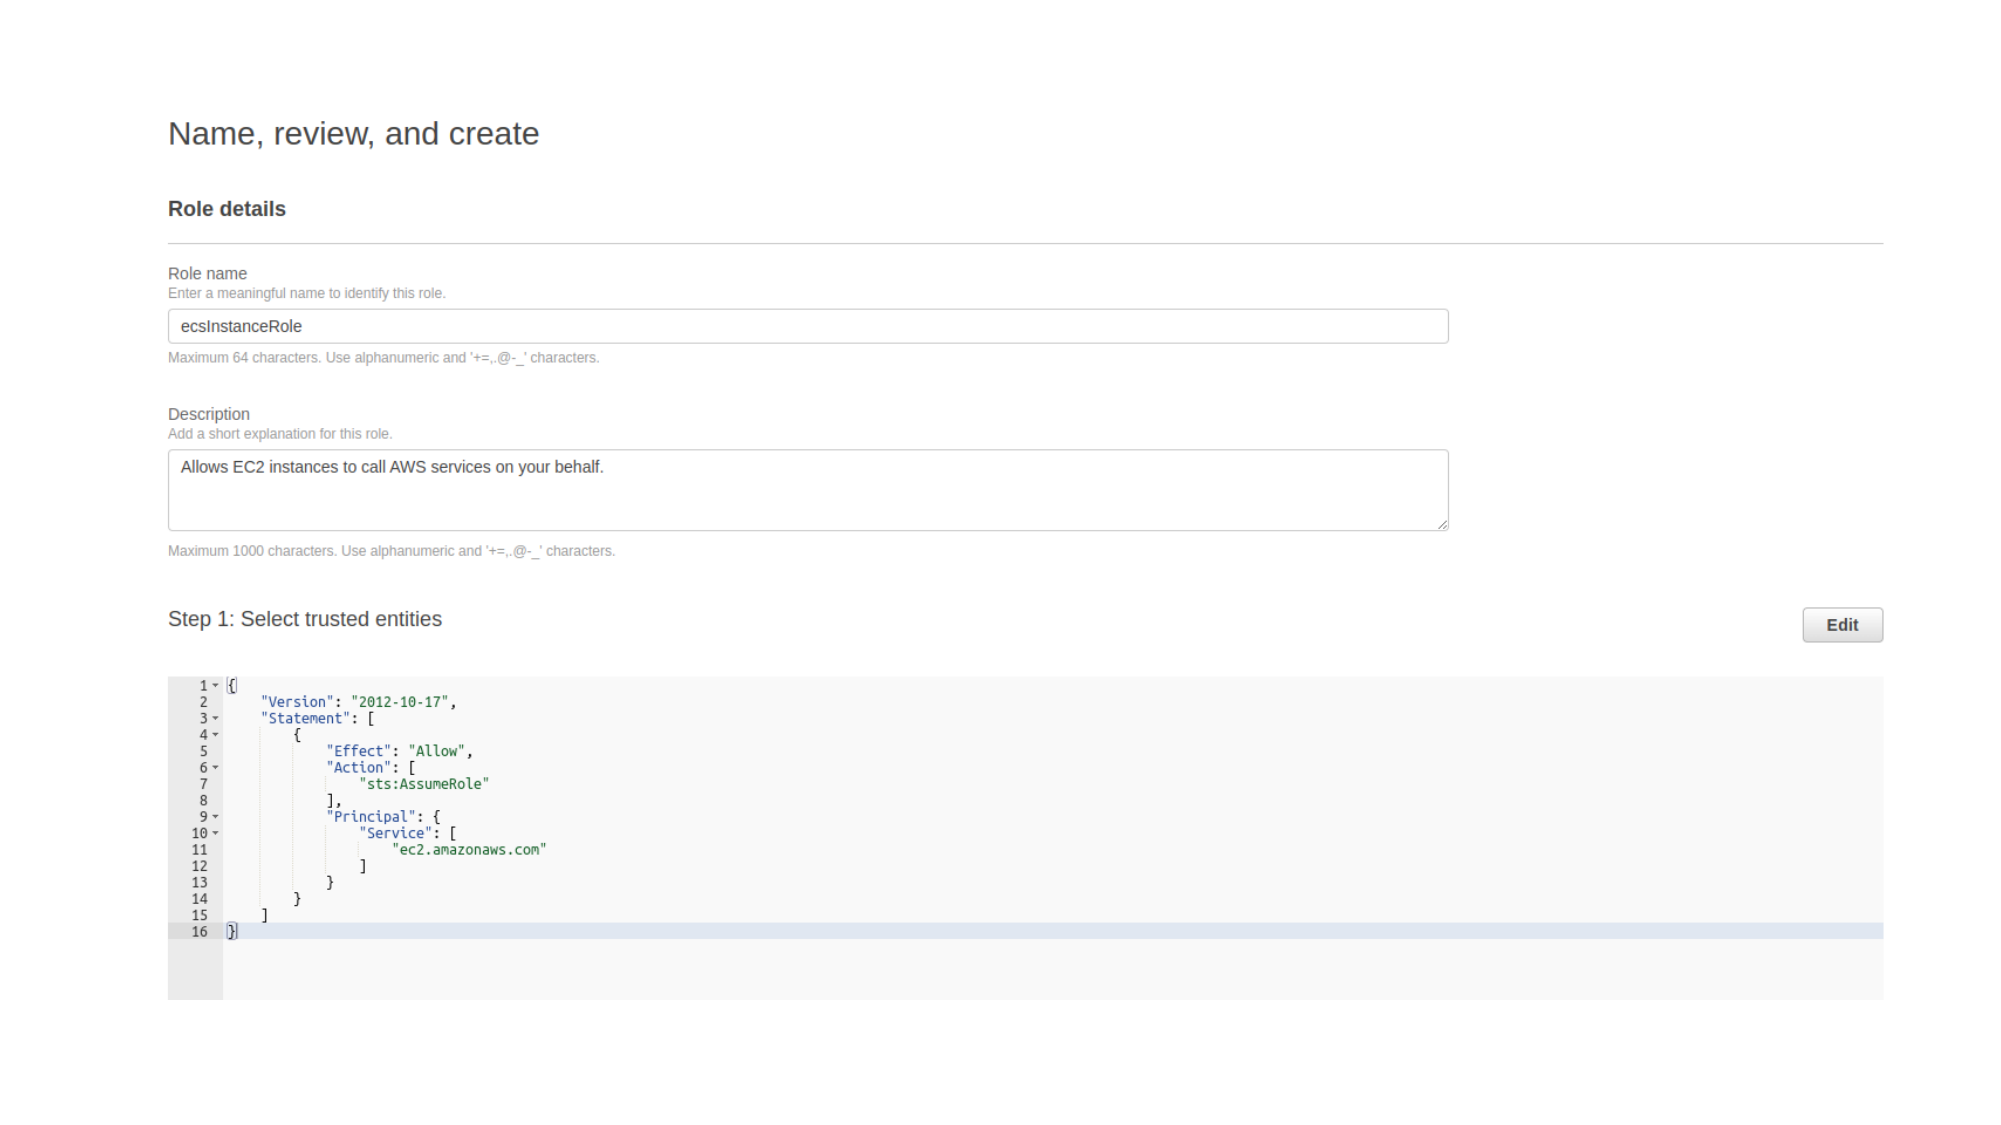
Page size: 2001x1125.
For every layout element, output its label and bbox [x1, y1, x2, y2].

picture [154, 72, 1901, 1000]
